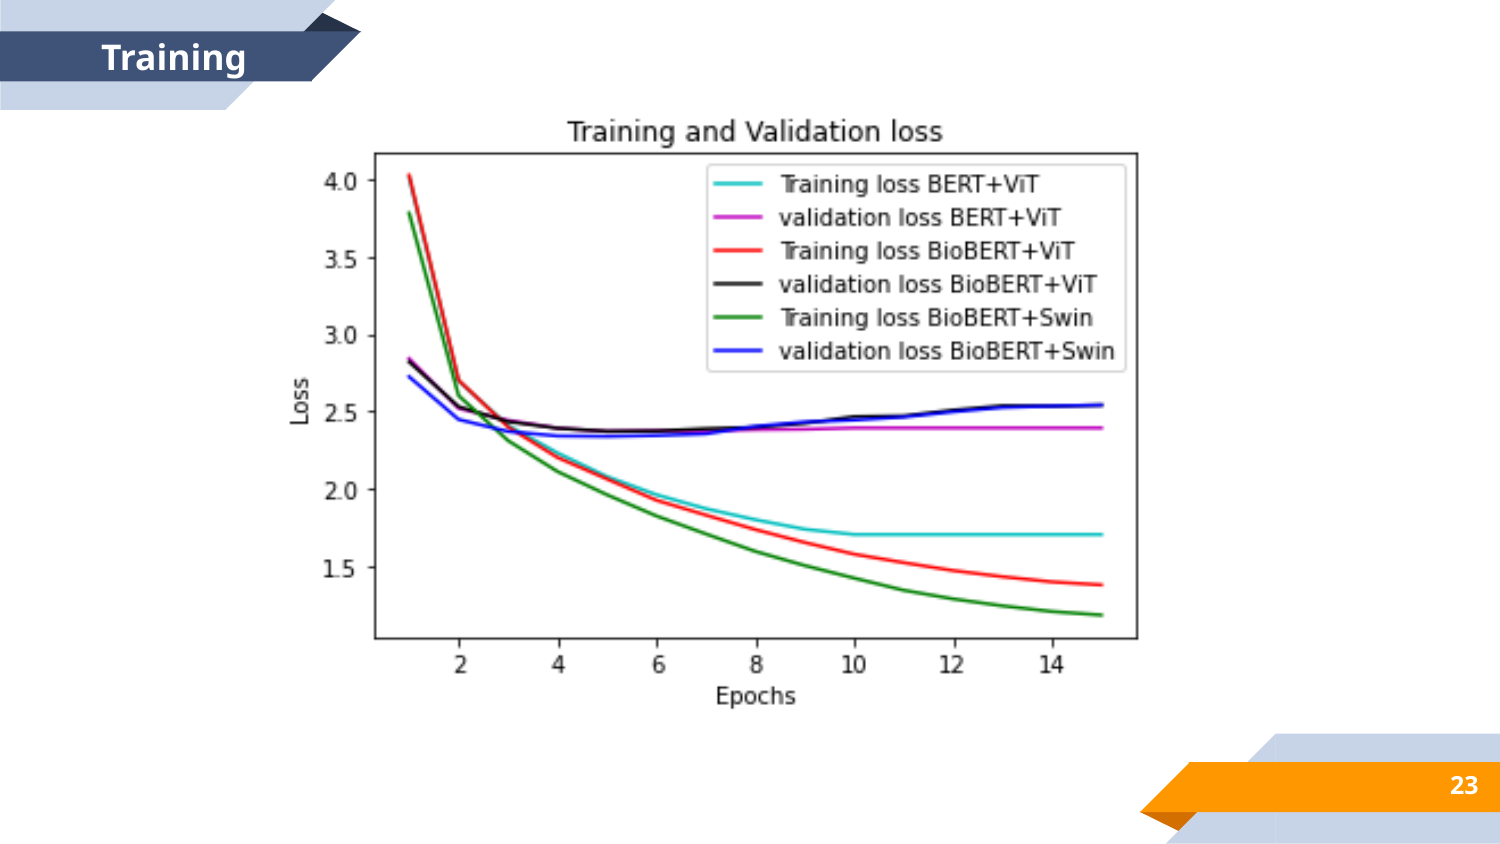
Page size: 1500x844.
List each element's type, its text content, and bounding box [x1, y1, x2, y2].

slide_number 23 [1249, 760, 1494, 813]
text_box Training [12, 27, 562, 85]
picture [285, 112, 1173, 737]
